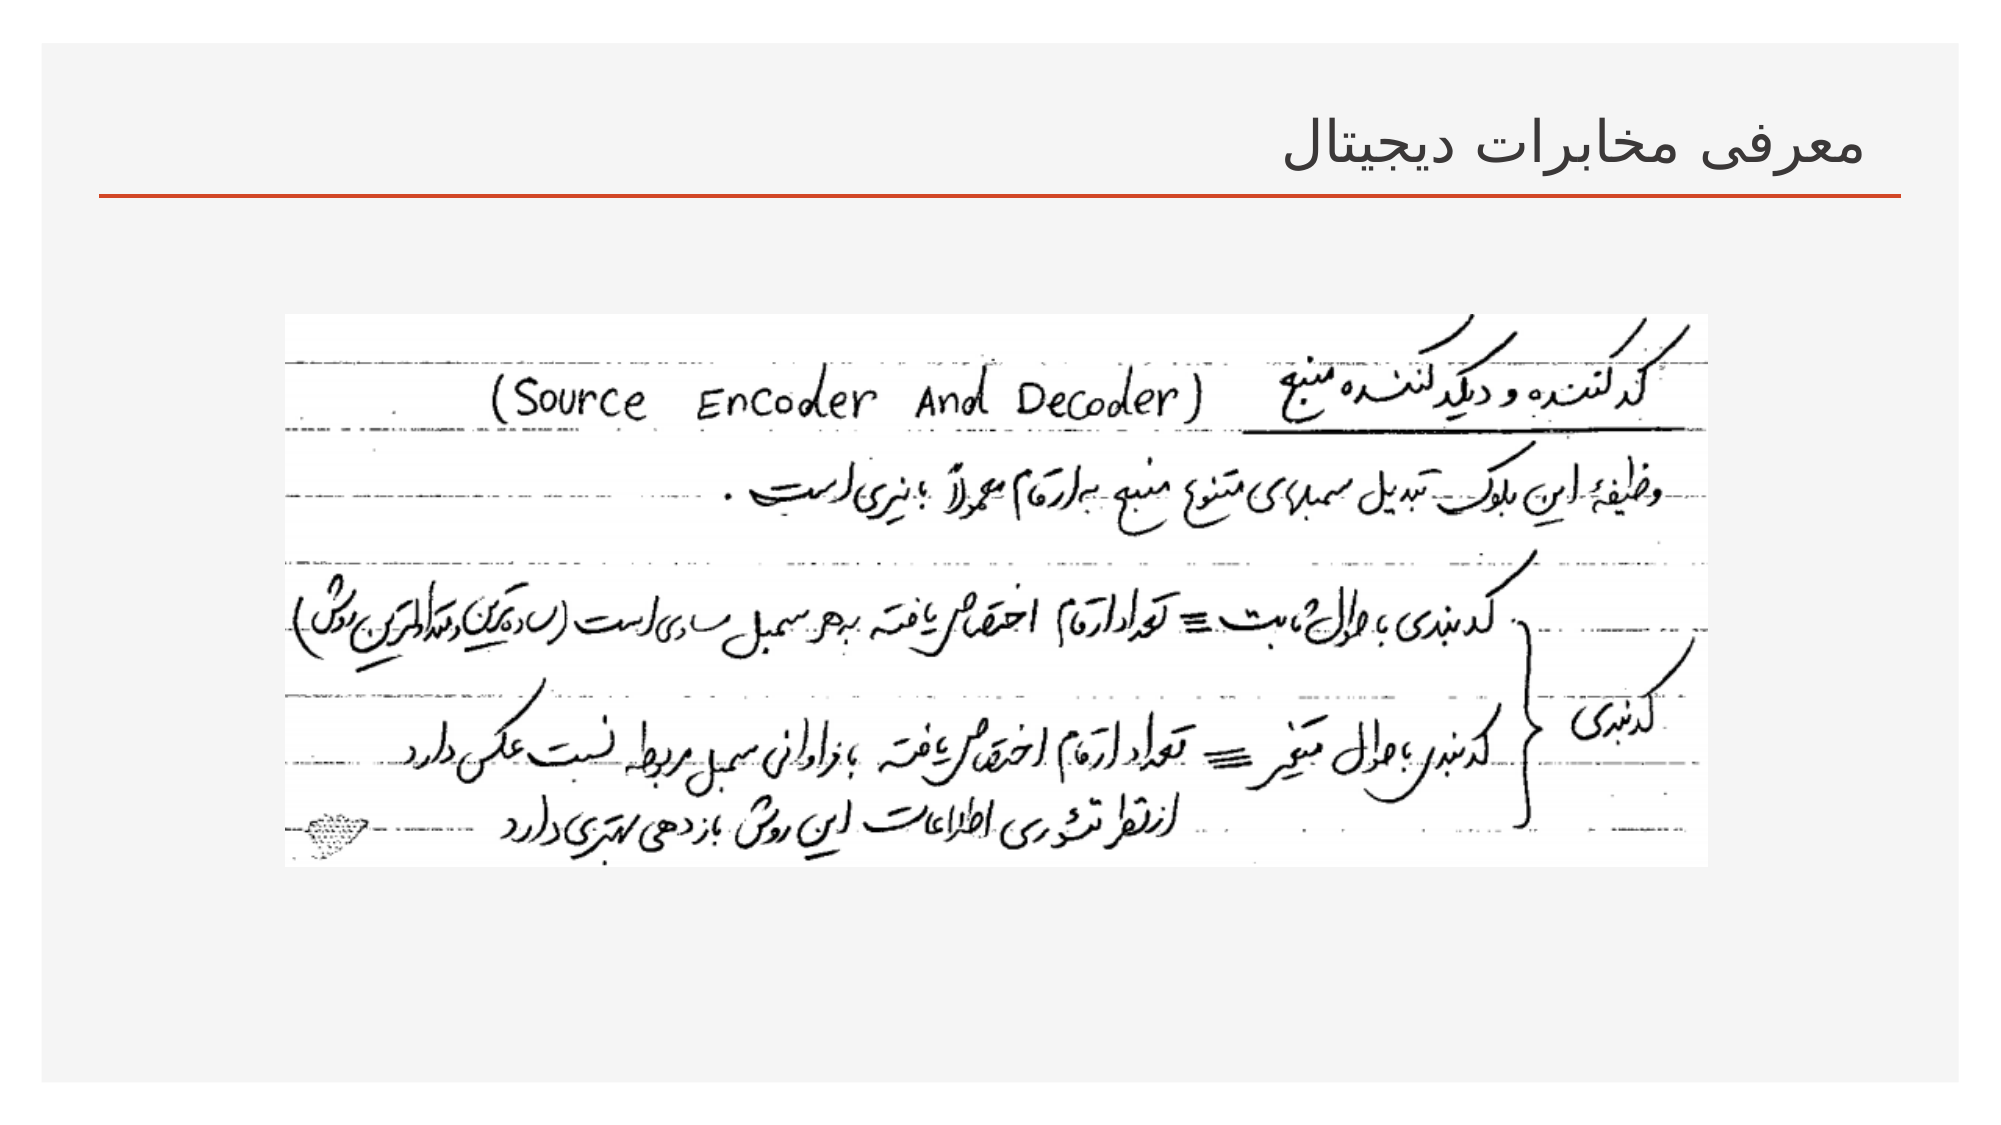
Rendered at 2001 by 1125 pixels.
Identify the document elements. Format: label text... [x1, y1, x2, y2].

title معرفی مخابرات دیجیتال [754, 77, 1883, 182]
picture [285, 314, 1708, 867]
